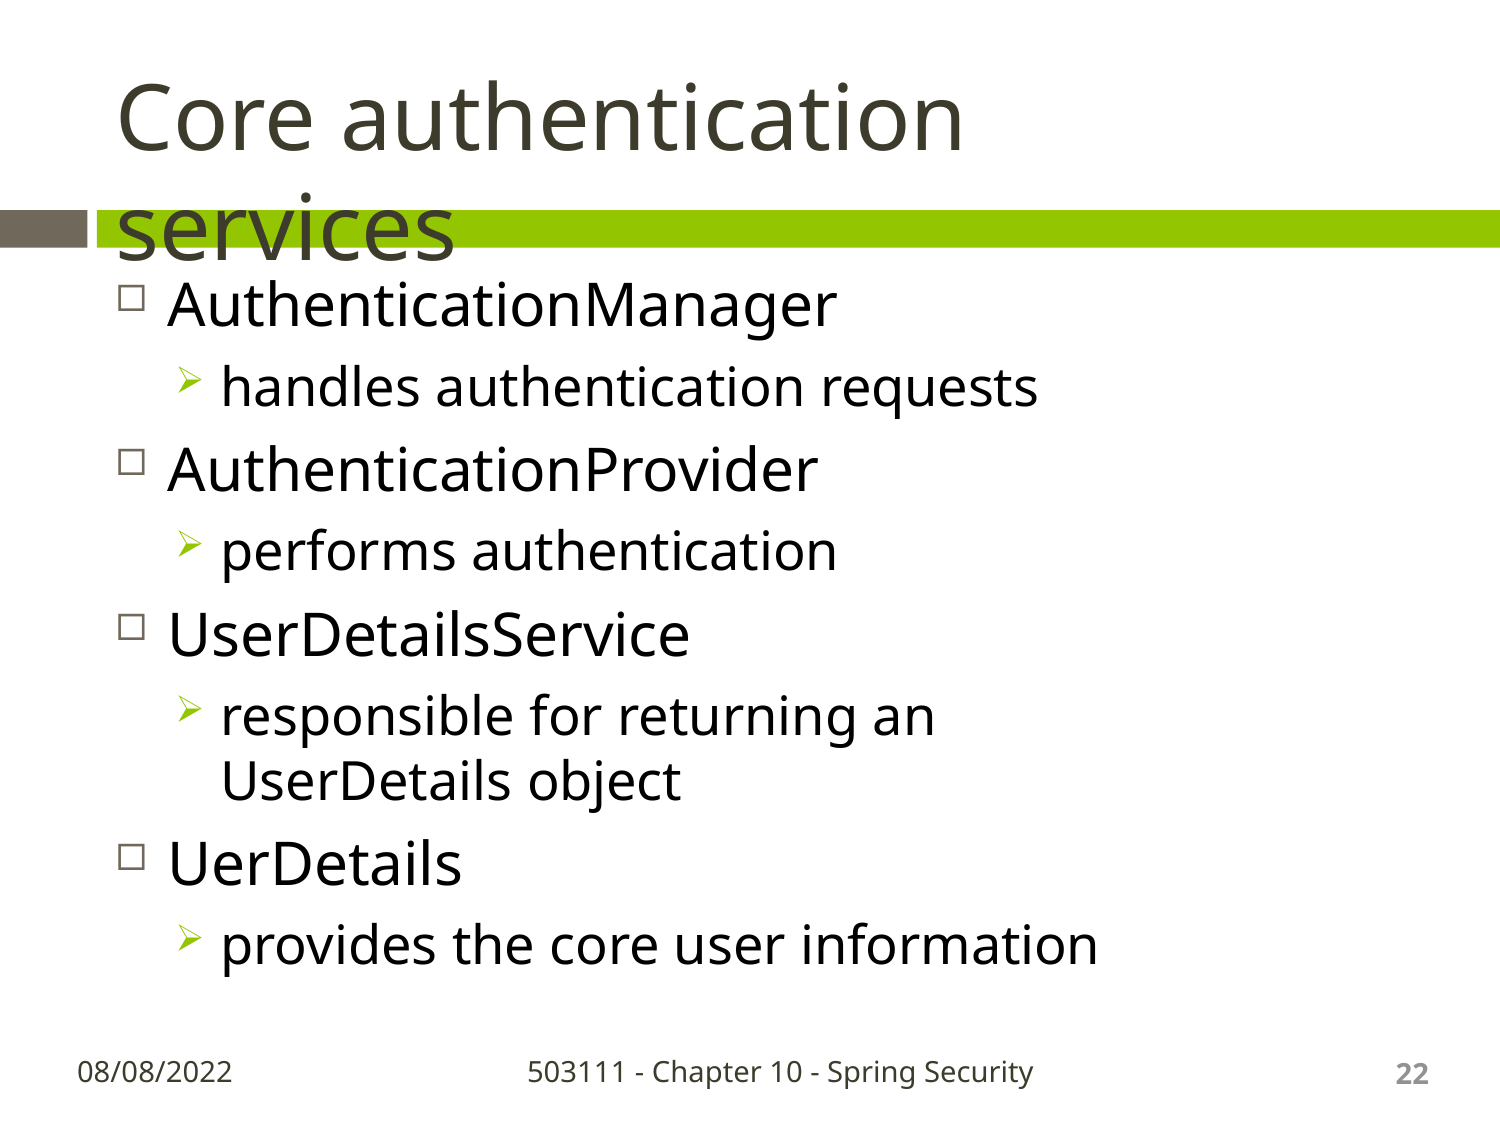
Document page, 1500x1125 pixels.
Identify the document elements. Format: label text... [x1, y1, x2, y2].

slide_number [75, 1055, 410, 1125]
slide_number 22 [1084, 1054, 1430, 1091]
title Core authentication services [113, 56, 1132, 250]
text_box AuthenticationManager handles authentication requests AuthenticationProvider performs authentication UserDetailsService responsible for returning an UserDetails object UerDetails provides the core user information [113, 250, 1222, 976]
footer 503111 - Chapter 10 - Spring Security [525, 1055, 1185, 1125]
